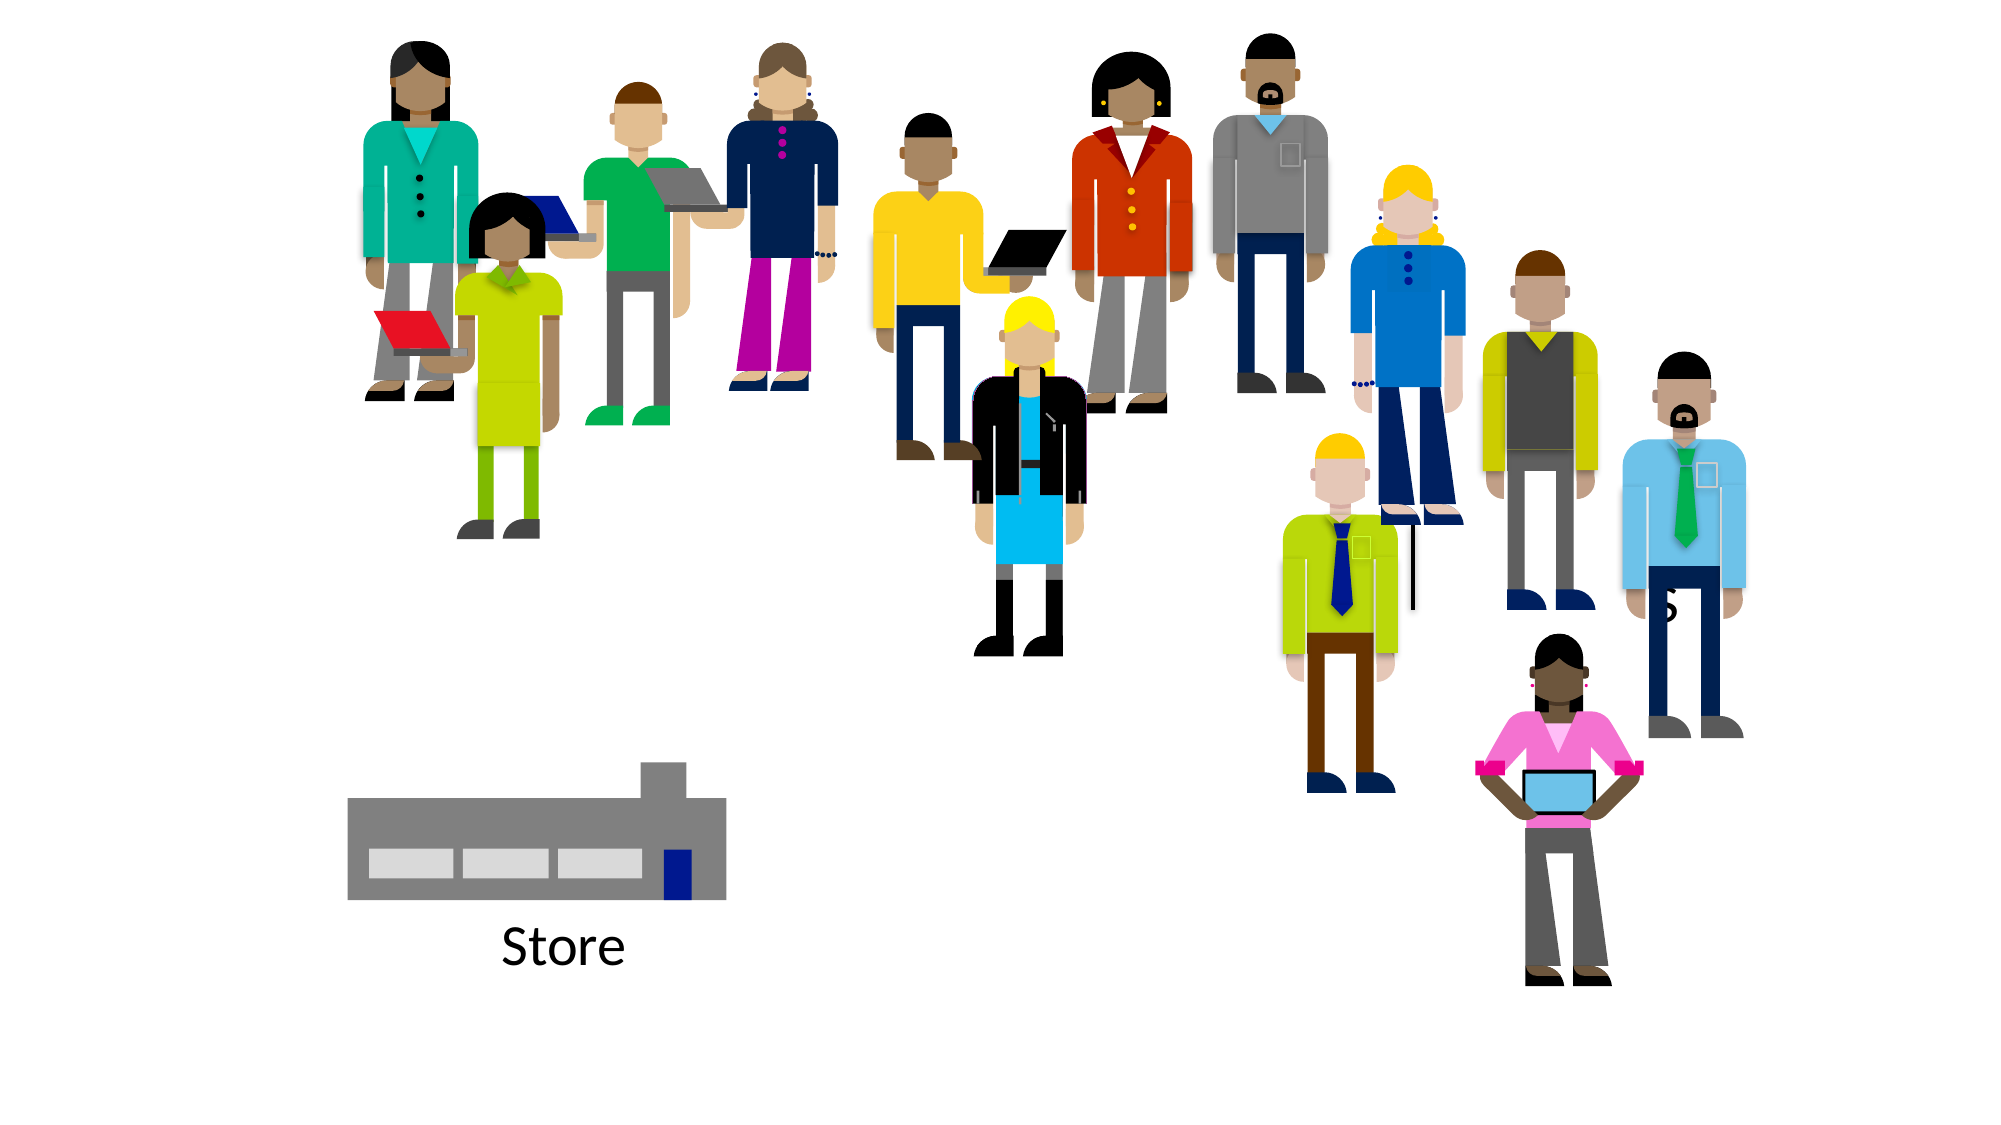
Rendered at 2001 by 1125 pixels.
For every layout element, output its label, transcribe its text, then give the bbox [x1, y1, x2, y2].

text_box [347, 762, 727, 901]
text_box Store [486, 910, 642, 985]
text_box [1341, 164, 1476, 526]
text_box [500, 81, 694, 426]
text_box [1482, 249, 1599, 611]
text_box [1474, 633, 1645, 987]
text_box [1622, 351, 1747, 739]
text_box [353, 40, 487, 402]
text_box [873, 112, 1068, 461]
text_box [971, 296, 1088, 657]
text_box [373, 192, 563, 540]
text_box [1062, 51, 1202, 414]
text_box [1212, 32, 1329, 394]
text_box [1282, 432, 1399, 794]
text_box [644, 42, 847, 391]
